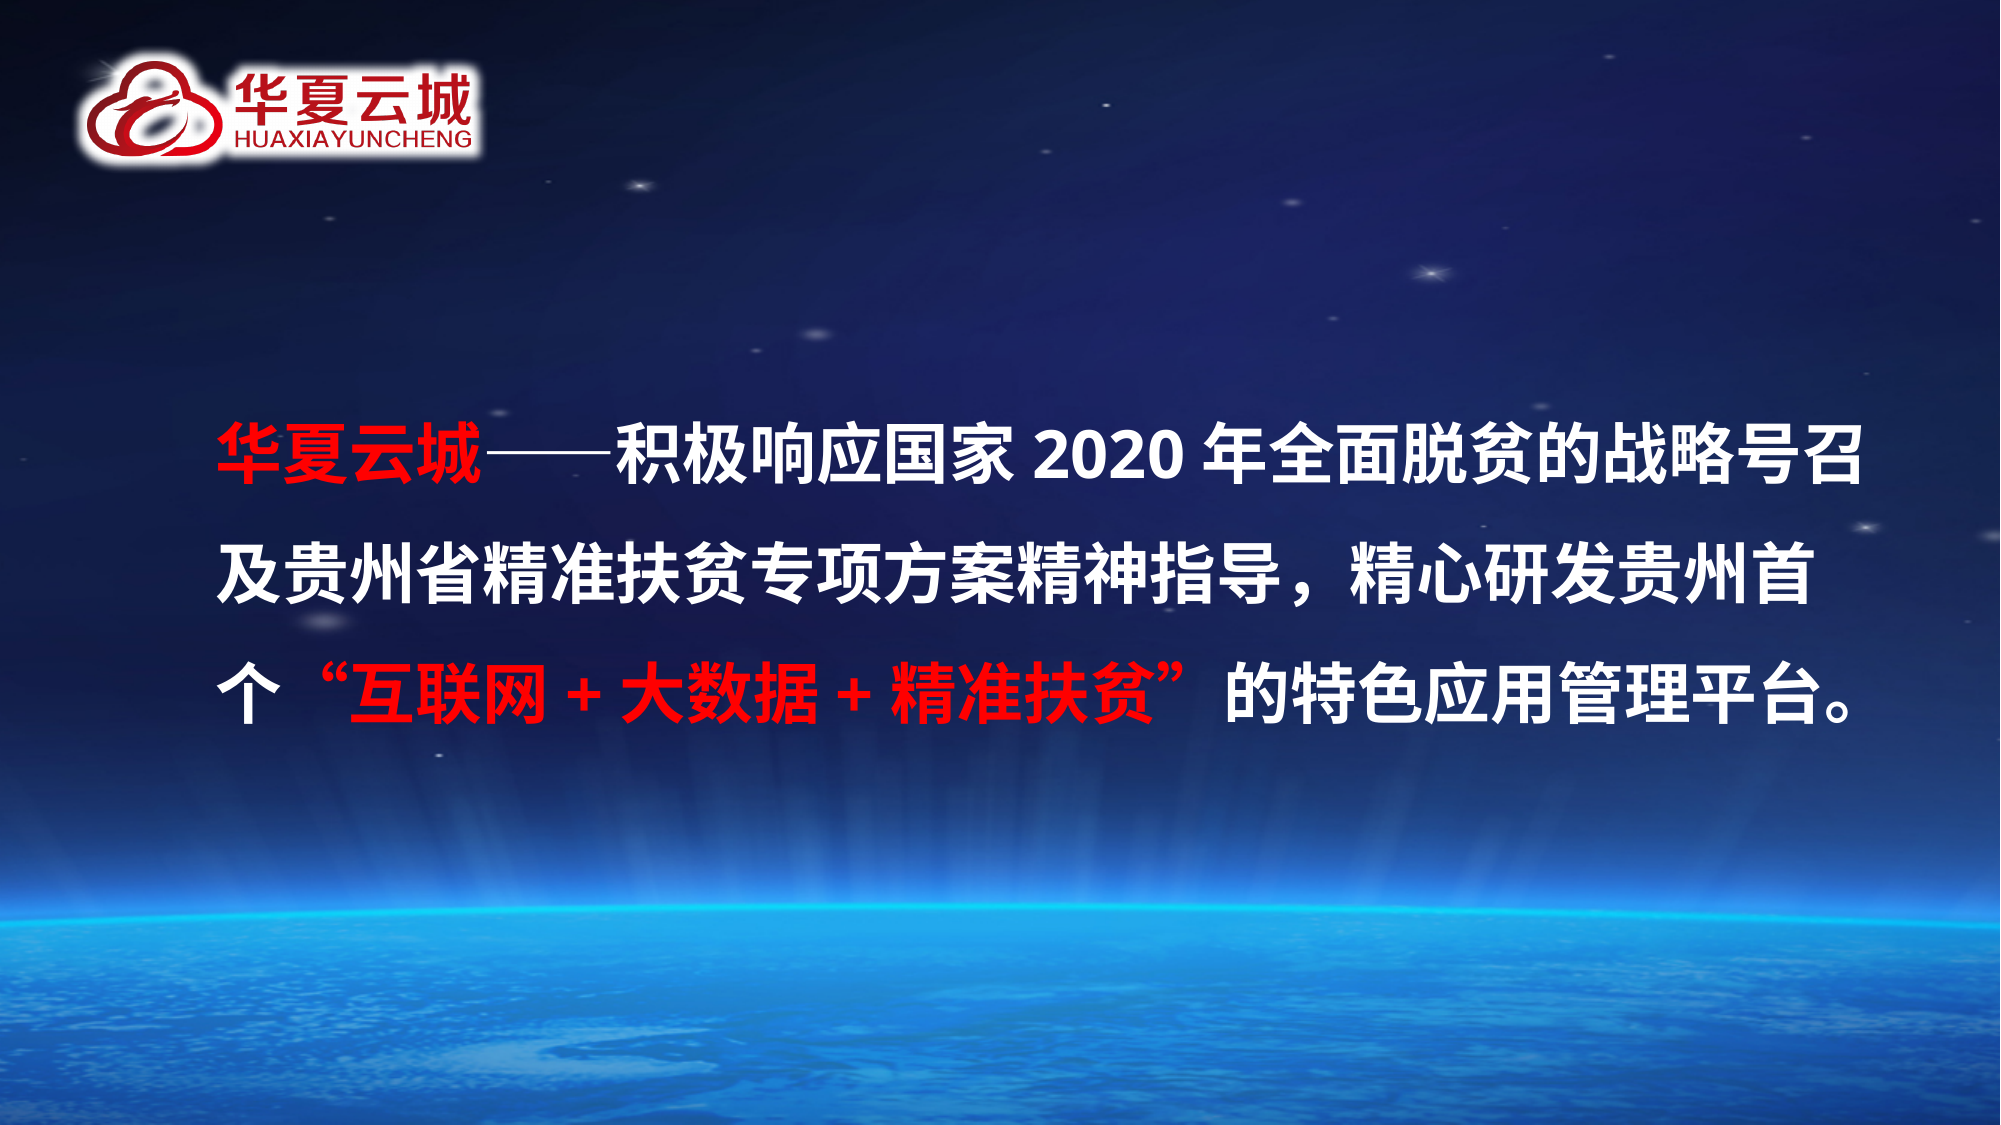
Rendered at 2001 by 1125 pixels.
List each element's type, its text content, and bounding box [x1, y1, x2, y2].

text_box 华夏云城——积极响应国家2020年全面脱贫的战略号召及贵州省精准扶贫专项方案精神指导，精心研发贵州首个“互联网+大数据+精准扶贫”的特色应用管理平台。 [200, 364, 1893, 739]
picture [0, 0, 2000, 1125]
